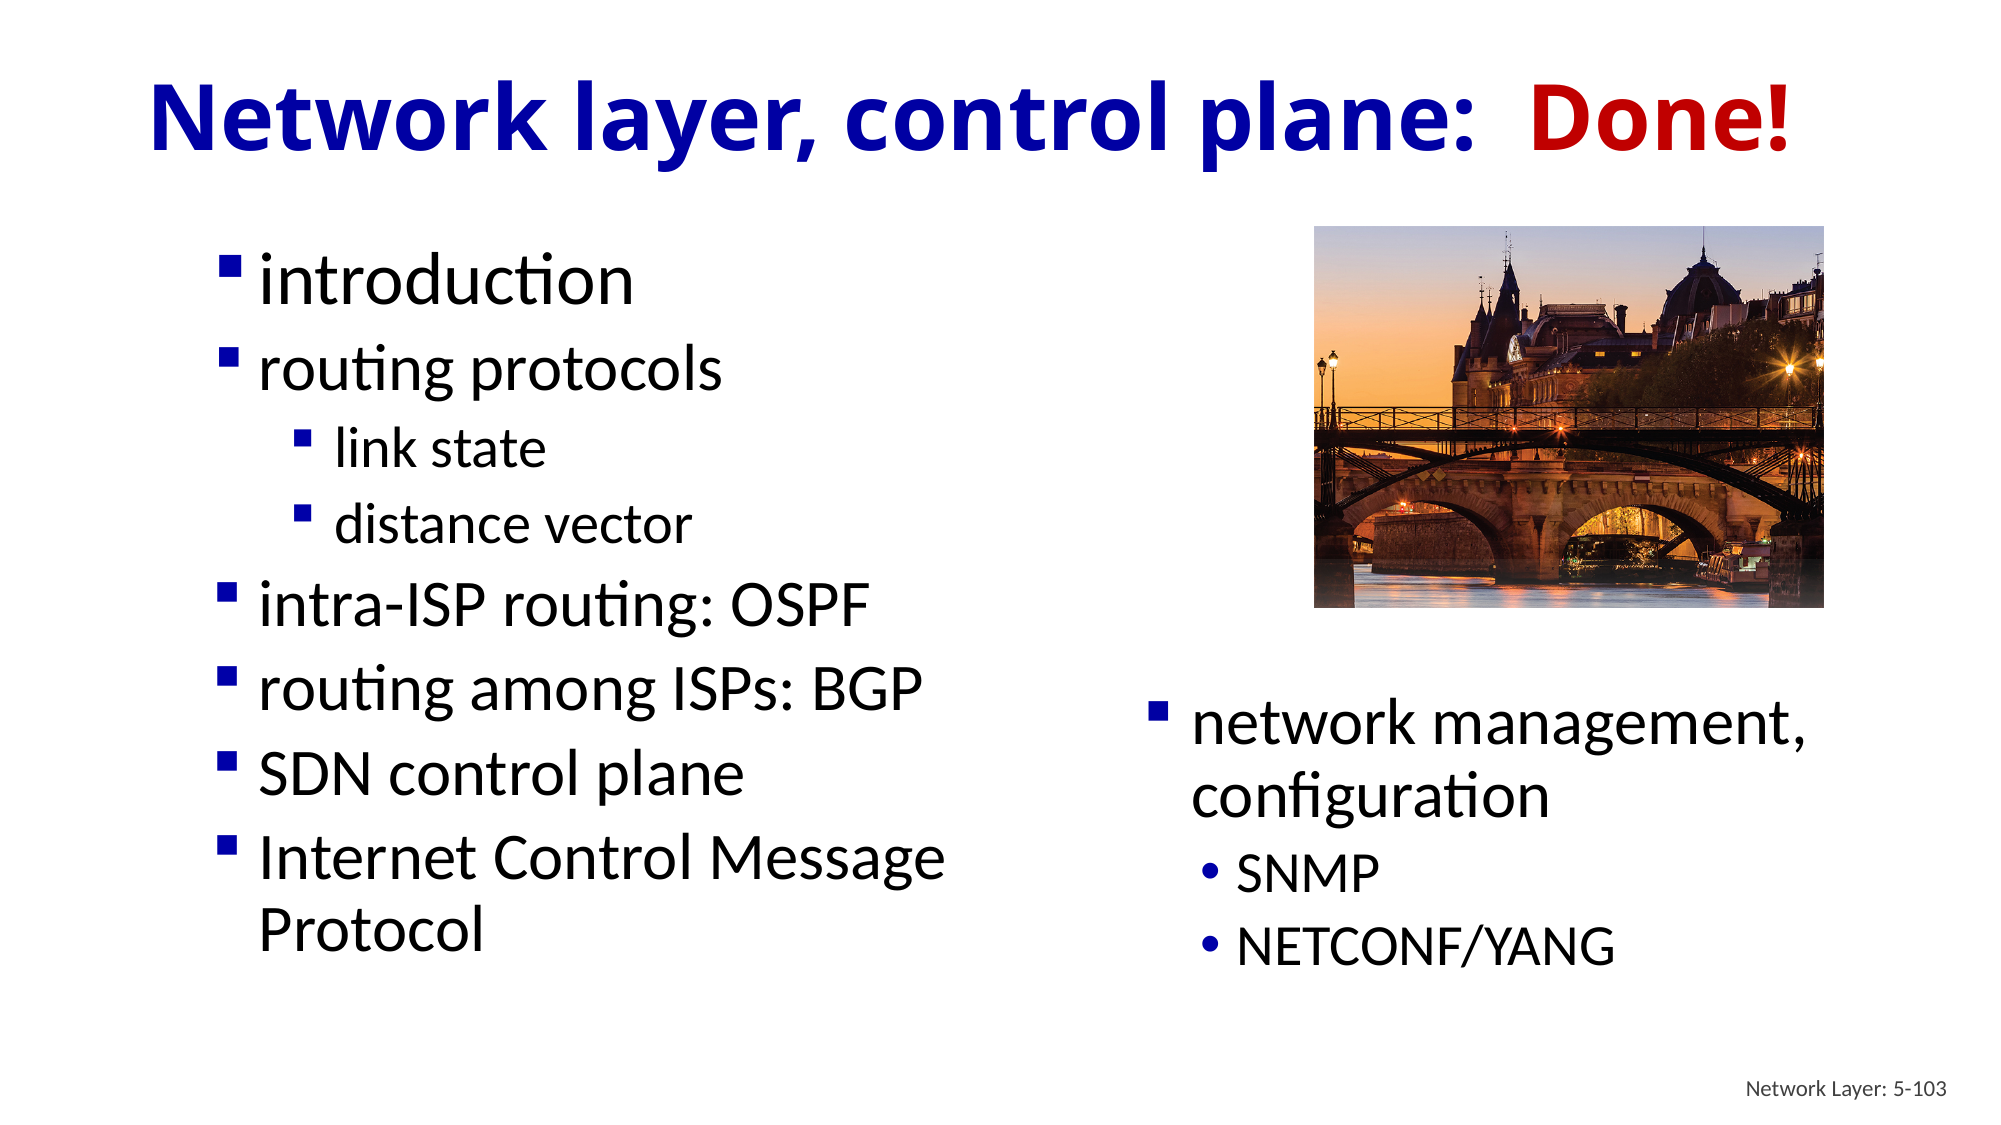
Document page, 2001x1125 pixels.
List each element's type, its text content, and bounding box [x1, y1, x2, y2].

slide_number Network Layer: 5-103 [1512, 1056, 1963, 1117]
text_box network management, configuration SNMP NETCONF/YANG [1111, 679, 1941, 998]
picture [1314, 226, 1824, 608]
title Network layer, control plane: Done! [131, 47, 1856, 195]
text_box introduction routing protocols link state distance vector intra-ISP routing: OSPF routing among ISPs: BGP SDN control plane Internet Control Message Protocol [196, 232, 1111, 1059]
